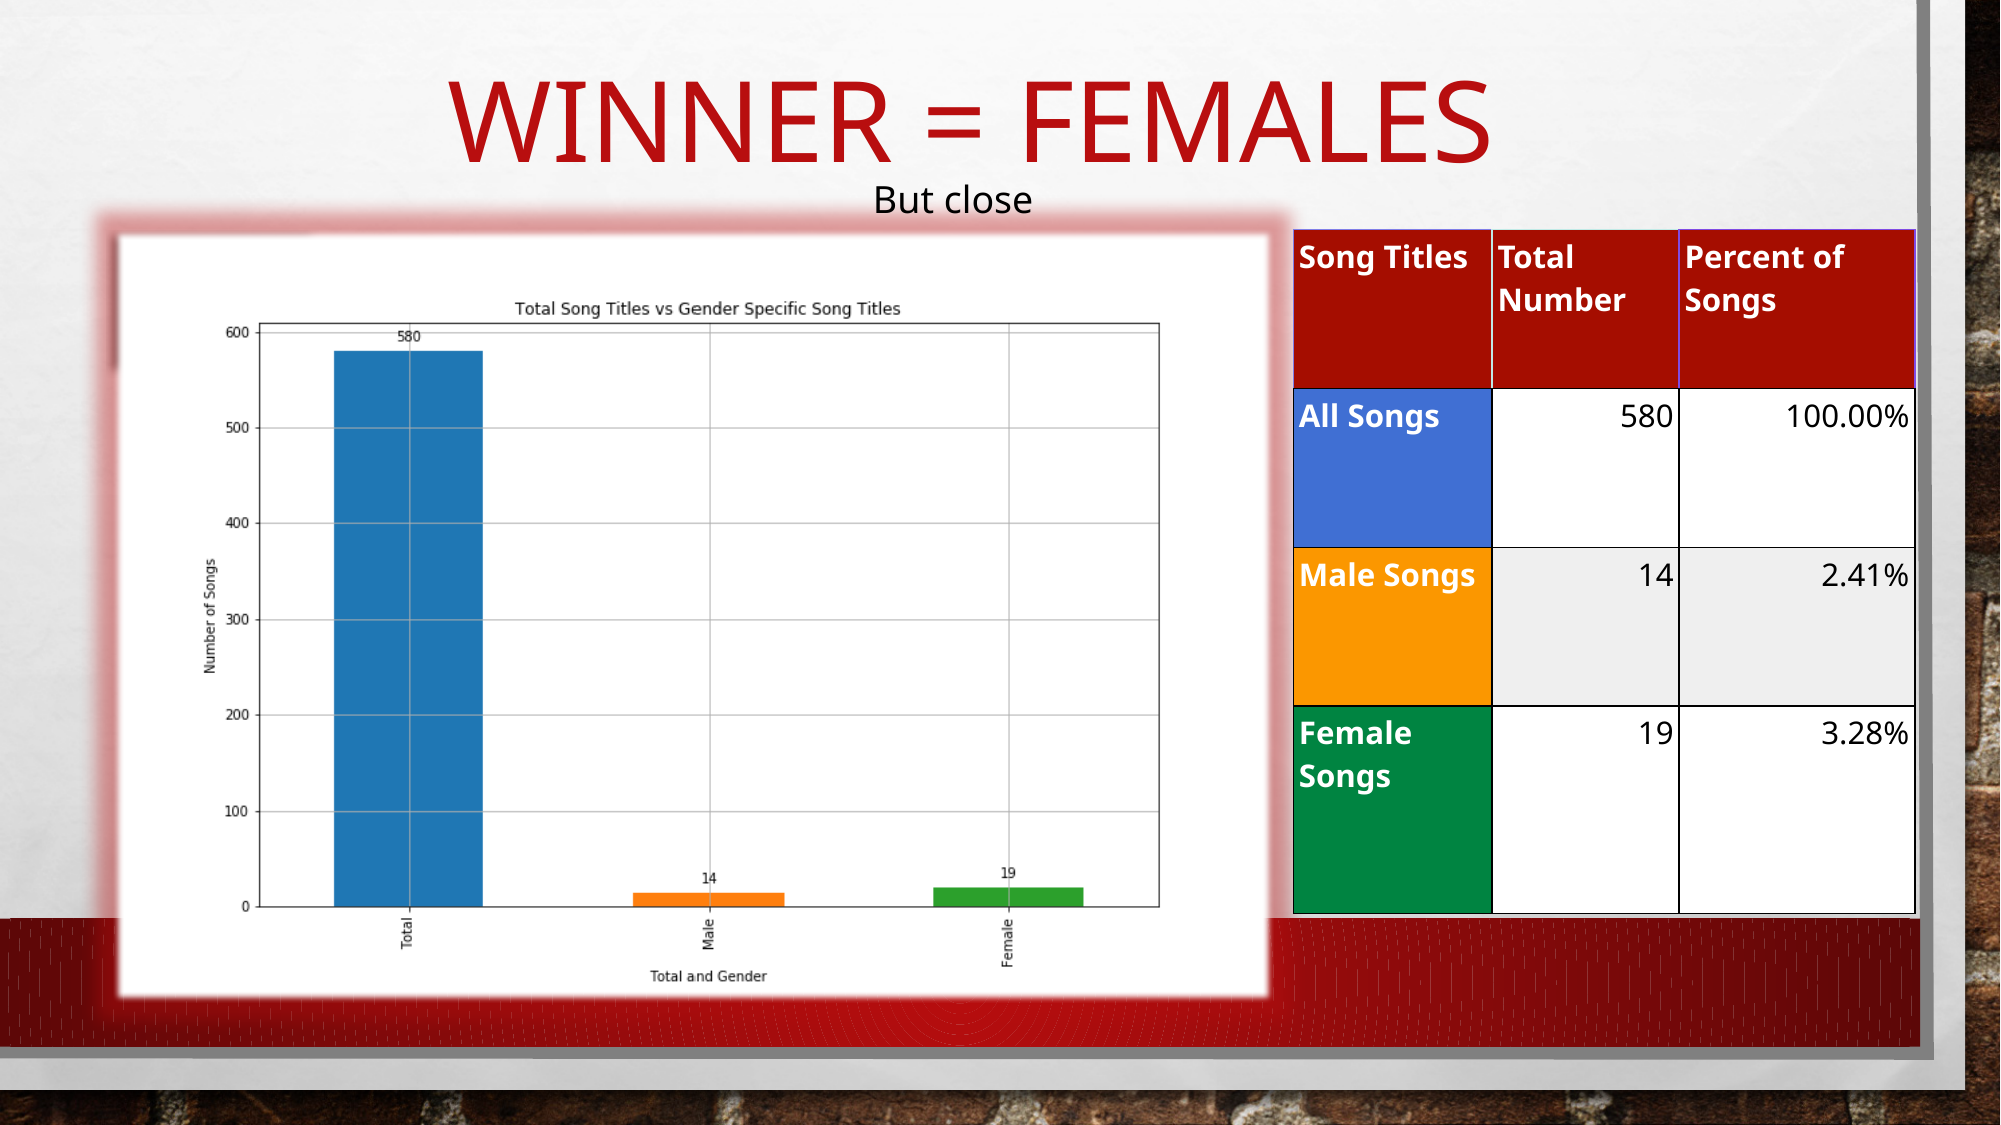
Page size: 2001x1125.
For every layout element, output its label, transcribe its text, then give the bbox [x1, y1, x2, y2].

text_box But close [858, 169, 1049, 229]
table_cell 3.28% [1680, 707, 1914, 913]
table_header Song Titles [1294, 230, 1491, 388]
table_cell Female Songs [1294, 707, 1491, 913]
table_cell 580 [1493, 389, 1678, 547]
table_header Total Number [1493, 230, 1678, 388]
table_cell 14 [1493, 548, 1678, 705]
table_cell All Songs [1294, 389, 1491, 547]
table_header Percent of Songs [1680, 230, 1914, 388]
table_cell Male Songs [1294, 548, 1491, 705]
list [113, 229, 1274, 1003]
table_cell 100.00% [1680, 389, 1914, 547]
title Winner = Females [113, 22, 1829, 229]
table_cell 19 [1493, 707, 1678, 913]
table_cell 2.41% [1680, 548, 1914, 705]
picture [0, 0, 2000, 1125]
